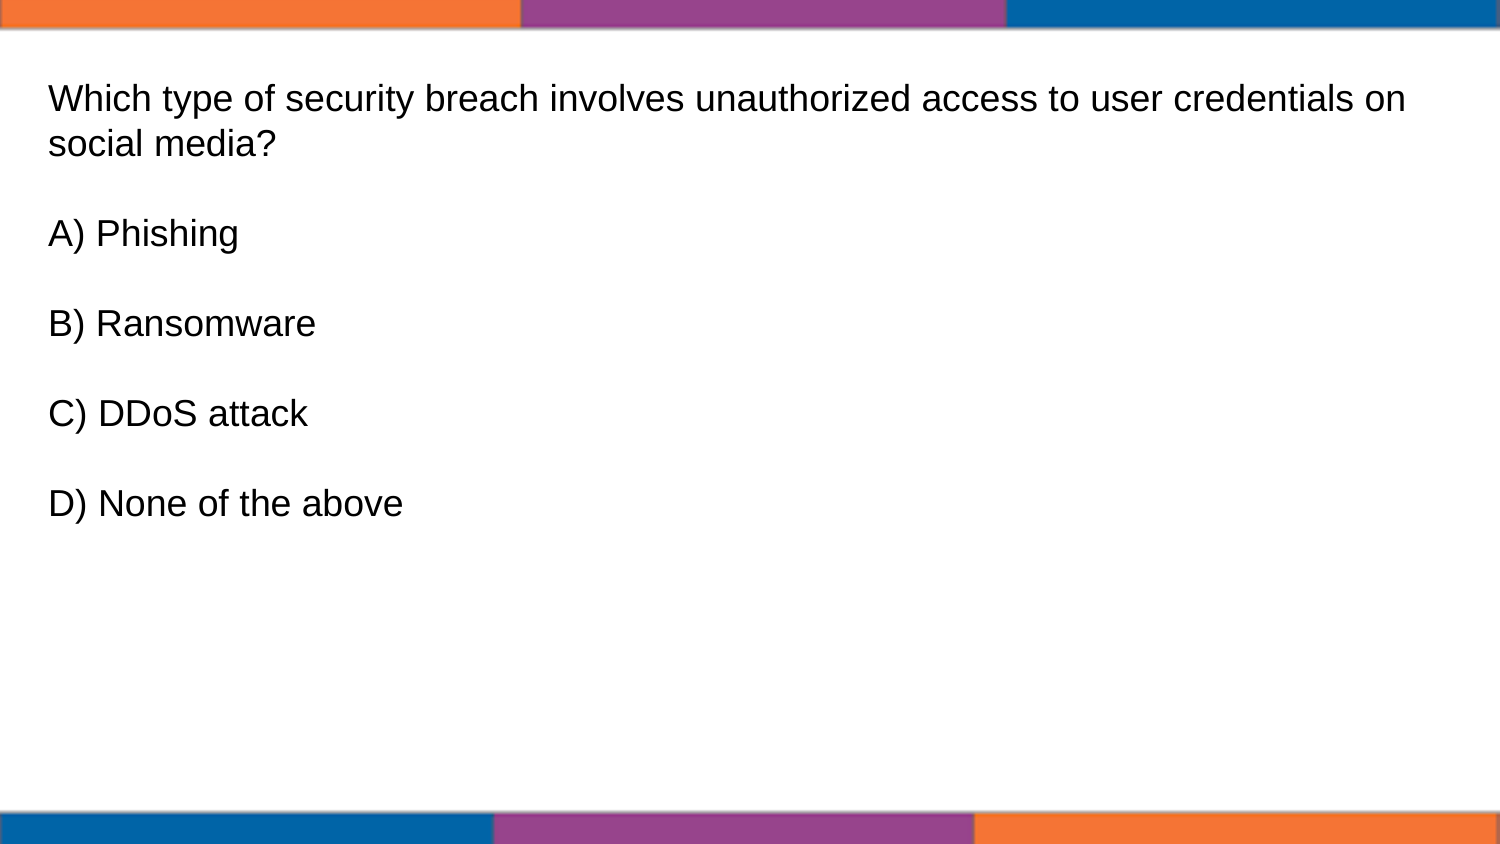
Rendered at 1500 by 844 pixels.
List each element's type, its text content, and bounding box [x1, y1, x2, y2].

text_box Which type of security breach involves unauthorized access to user credentials on social media? A) Phishing B) Ransomware C) DDoS attack D) None of the above [33, 58, 1478, 779]
picture [0, 0, 1500, 844]
